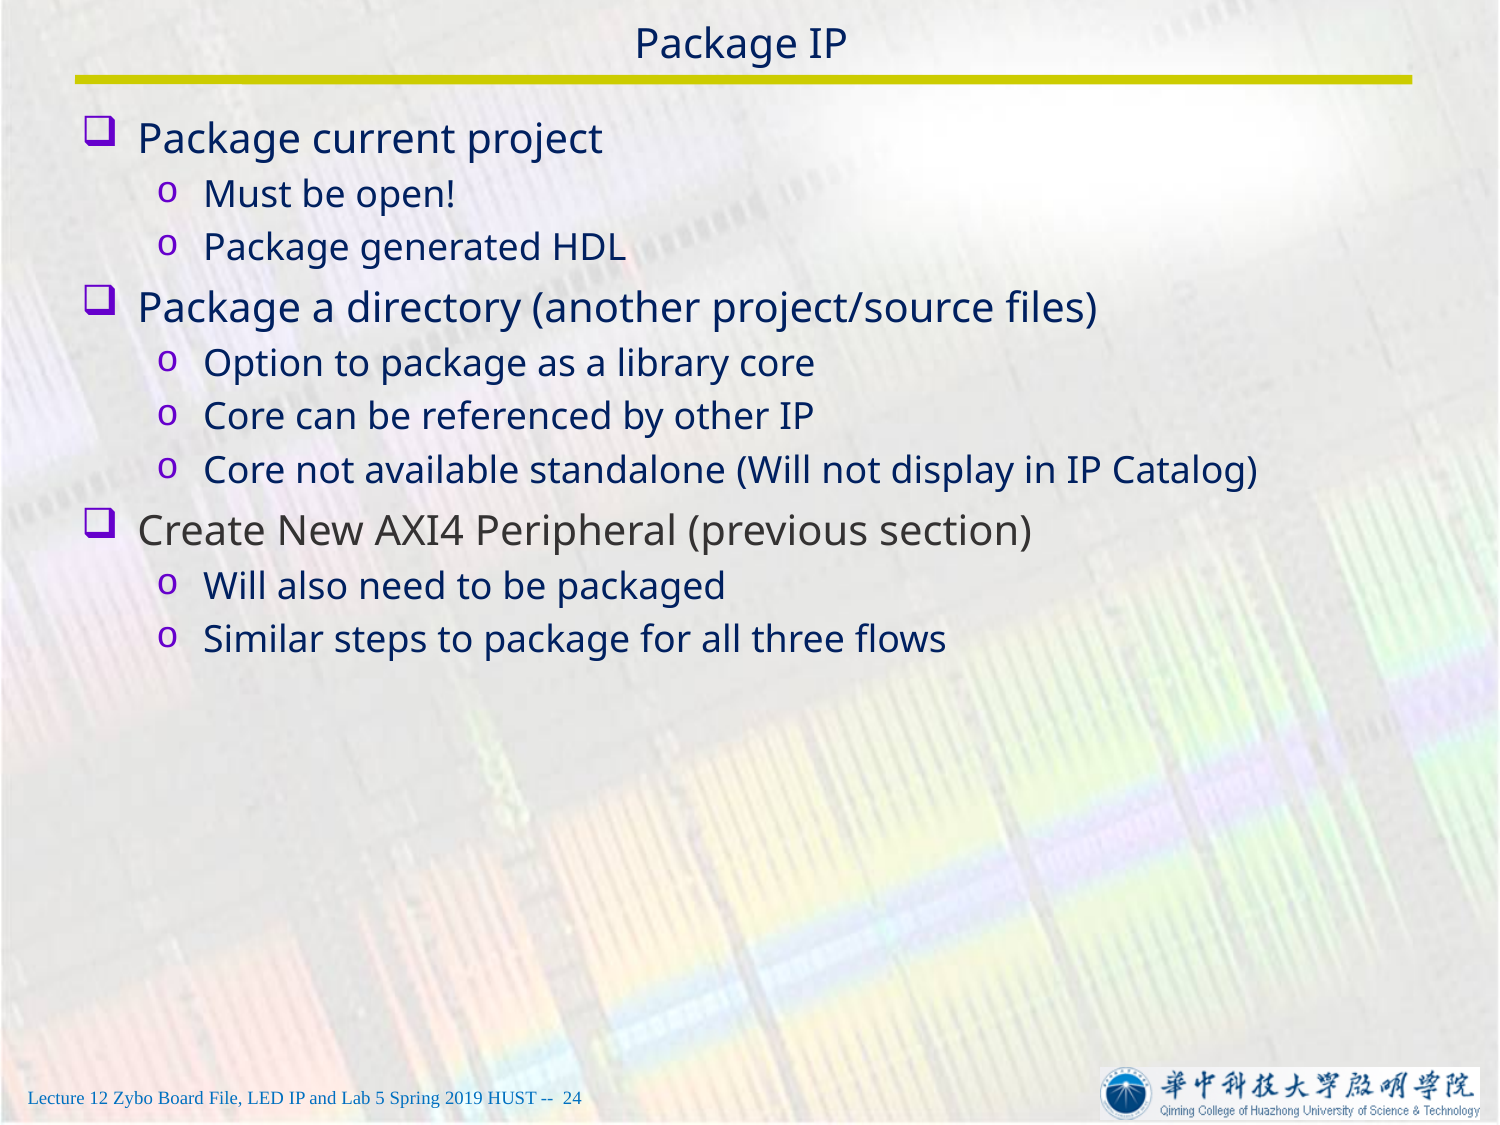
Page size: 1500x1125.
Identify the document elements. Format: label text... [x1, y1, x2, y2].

list Package current project Must be open! Package generated HDL Package a directory (another project/source files) Option to package as a library core Core can be referenced by other IP Core not available standalone (Will not display in IP Catalog) Create New AXI4 Peripheral (previous section) Will also need to be packaged Similar steps to package for all three flows [66, 104, 1454, 1049]
picture [0, 0, 1500, 1125]
title Package IP [28, 17, 1454, 63]
